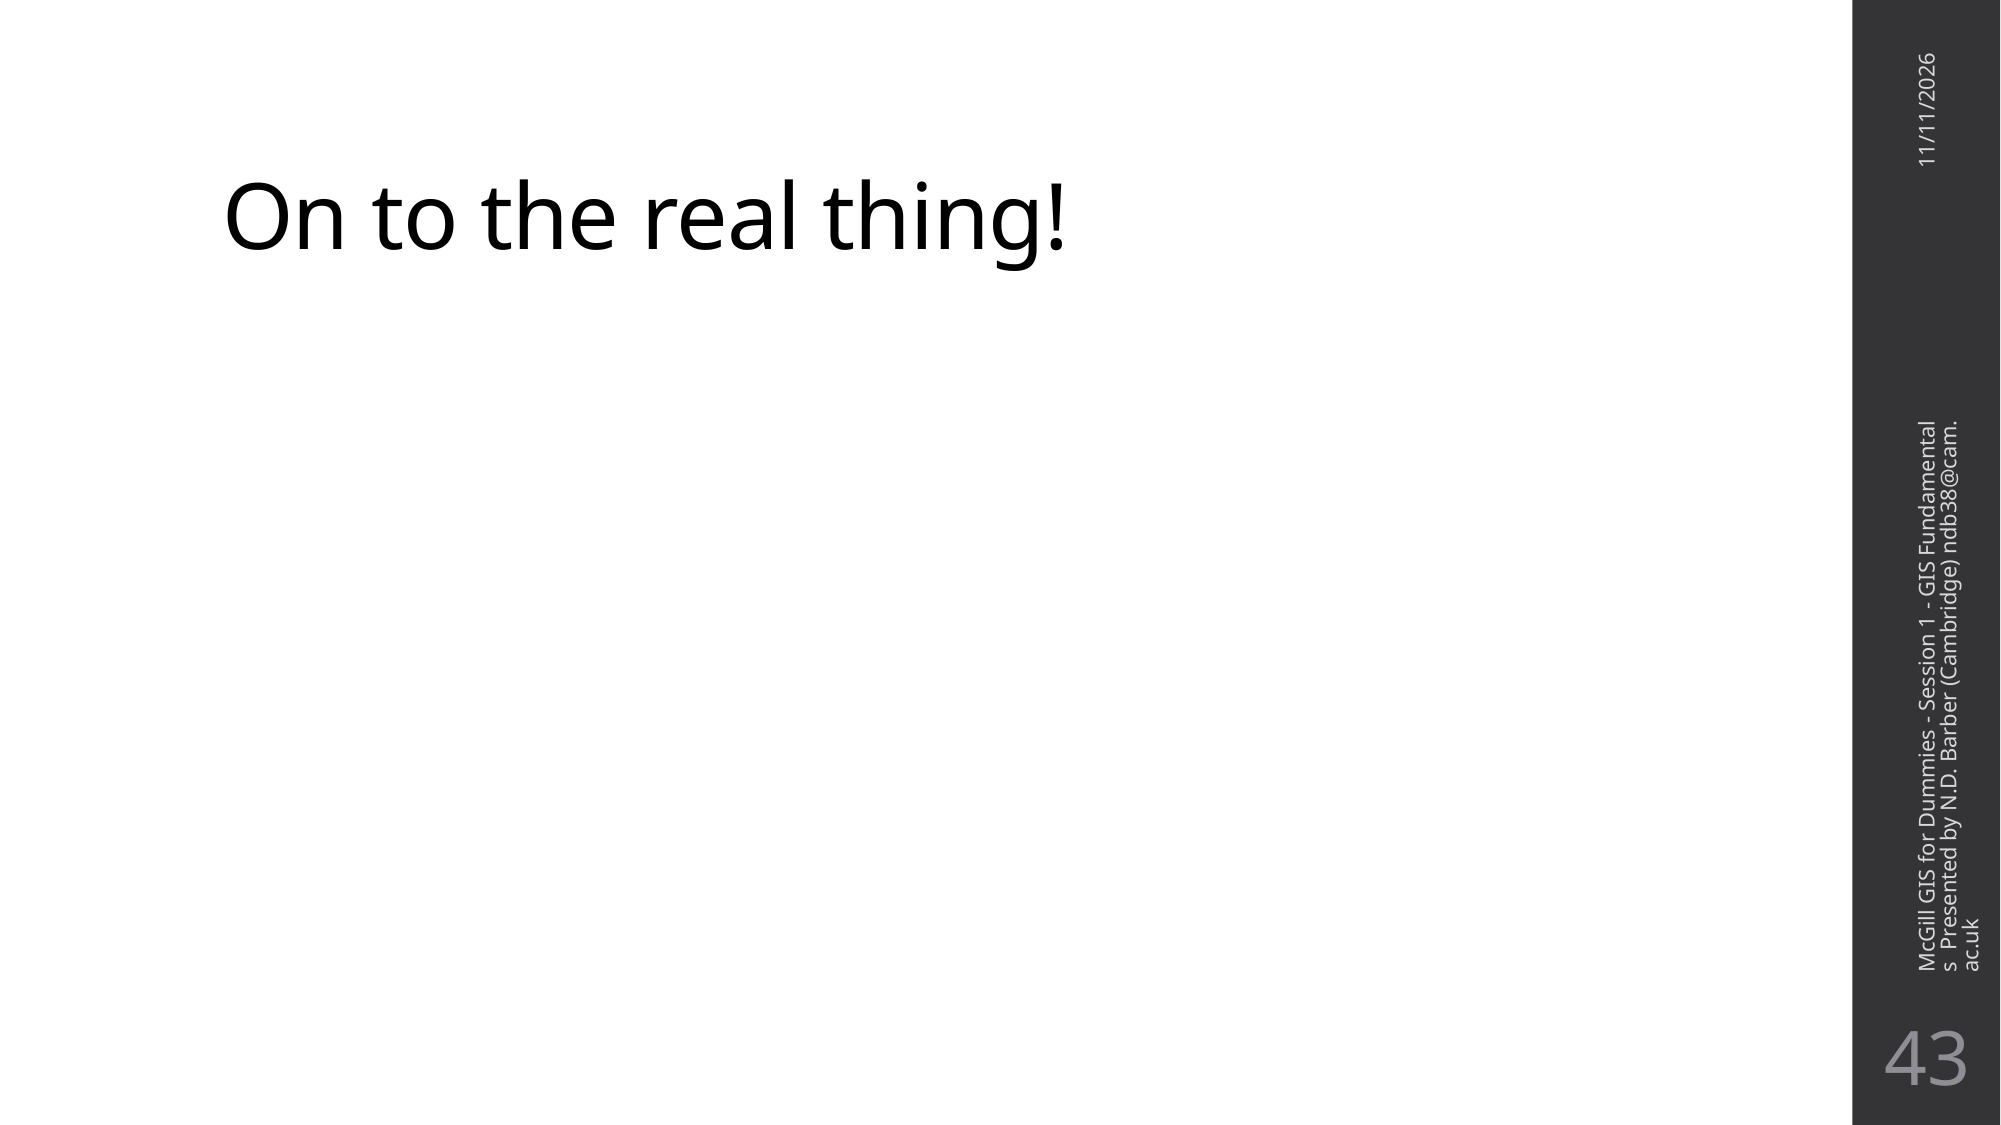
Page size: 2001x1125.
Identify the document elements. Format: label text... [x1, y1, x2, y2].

footer McGill GIS for Dummies - Session 1 - GIS Fundamentals Presented by N.D. Barber (Cambridge) ndb38@cam.ac.uk [1897, 400, 1958, 988]
title On to the real thing! [206, 60, 1797, 278]
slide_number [1897, 37, 1958, 351]
slide_number 42 [1852, 1012, 2000, 1110]
